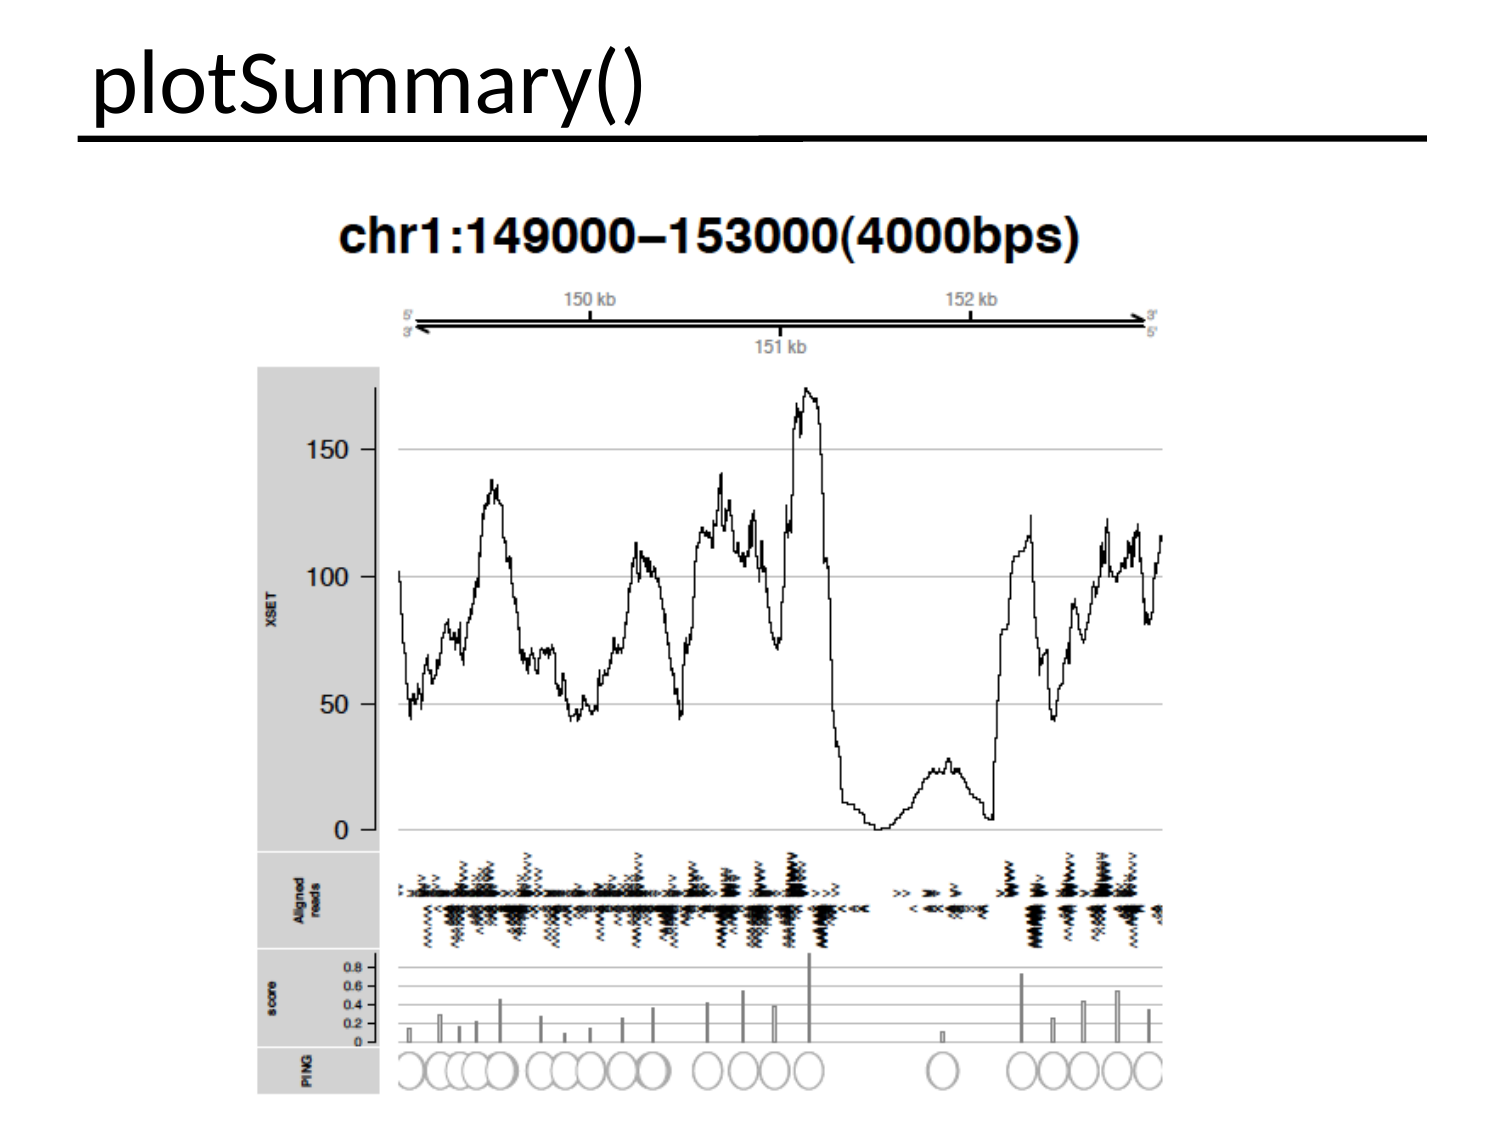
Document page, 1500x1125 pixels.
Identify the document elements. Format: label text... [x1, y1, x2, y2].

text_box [77, 138, 1428, 1113]
title plotSummary() [74, 0, 1426, 139]
